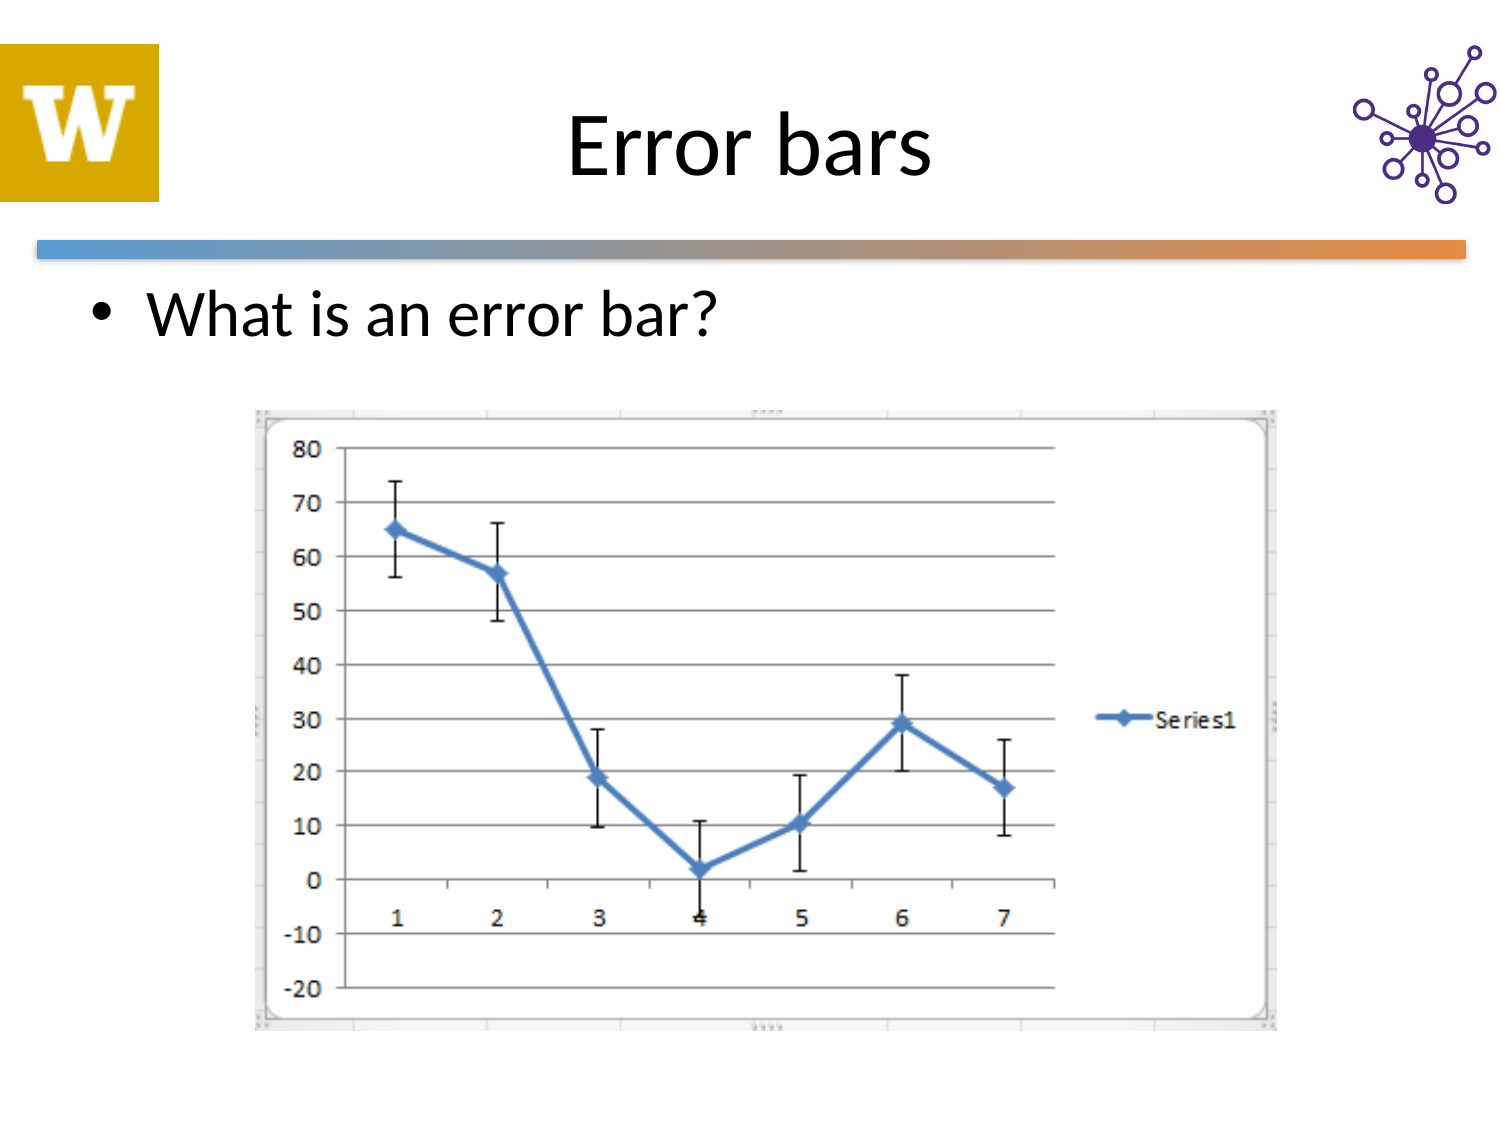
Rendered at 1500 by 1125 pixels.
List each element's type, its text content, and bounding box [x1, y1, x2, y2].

picture [1425, 45, 1497, 204]
title Error bars [75, 45, 1425, 233]
list What is an error bar? [75, 262, 1425, 1093]
picture [0, 44, 159, 202]
picture [255, 409, 1277, 1032]
